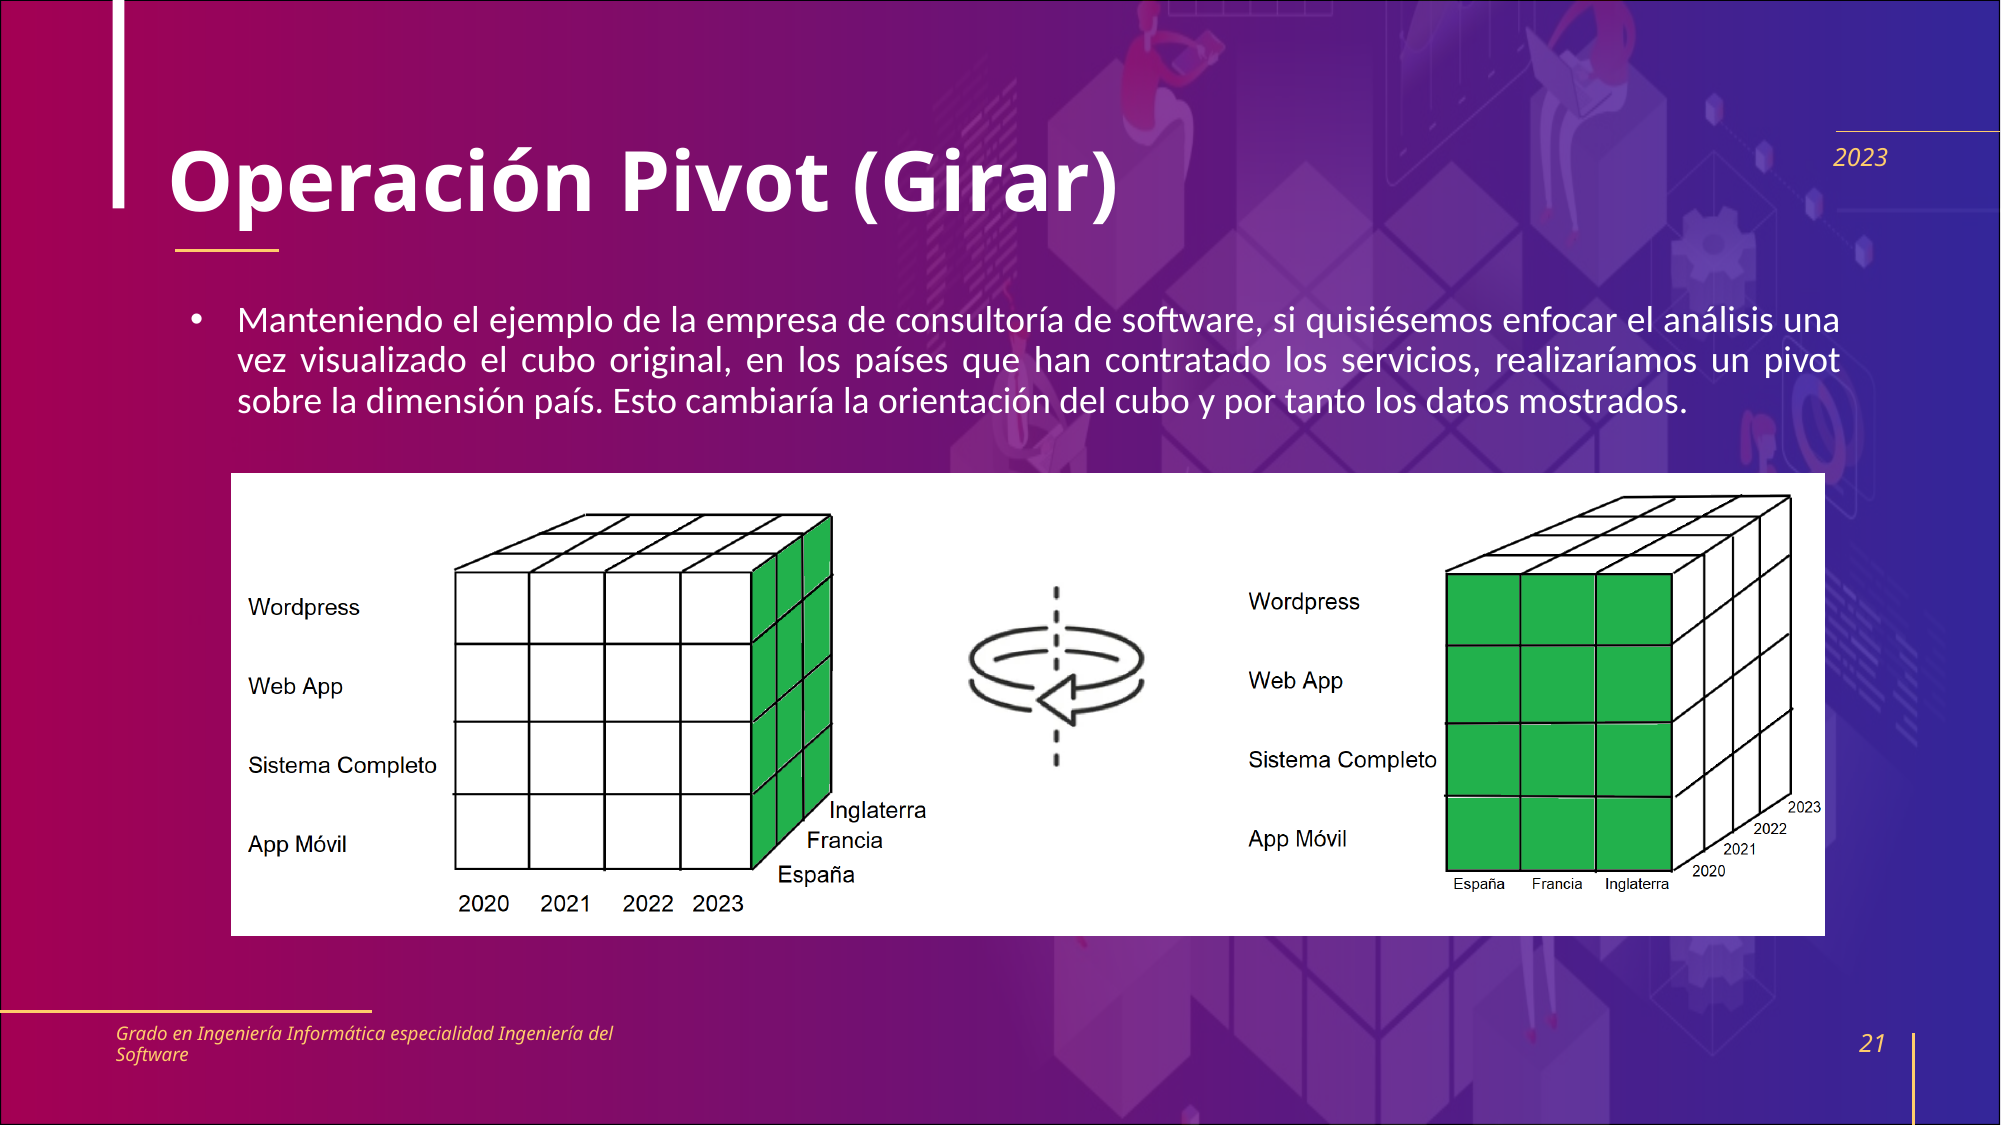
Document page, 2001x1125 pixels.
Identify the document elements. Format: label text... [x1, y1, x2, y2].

footer Grado en Ingeniería Informática especialidad Ingeniería del Software [100, 1015, 636, 1075]
slide_number 21 [1451, 1015, 1902, 1075]
picture [231, 473, 1825, 936]
list 2023 [1818, 137, 1919, 192]
title Operación Pivot (Girar) [152, 75, 1789, 293]
list Manteniendo el ejemplo de la empresa de consultoría de software, si quisiésemos enfocar el análisis una vez visualizado el cubo original, en los países que han contratado los servicios, realizaríamos un pivot sobre la dimensión país. Esto cambiaría la orientación del cubo y por tanto los datos mostrados. [175, 292, 1858, 985]
